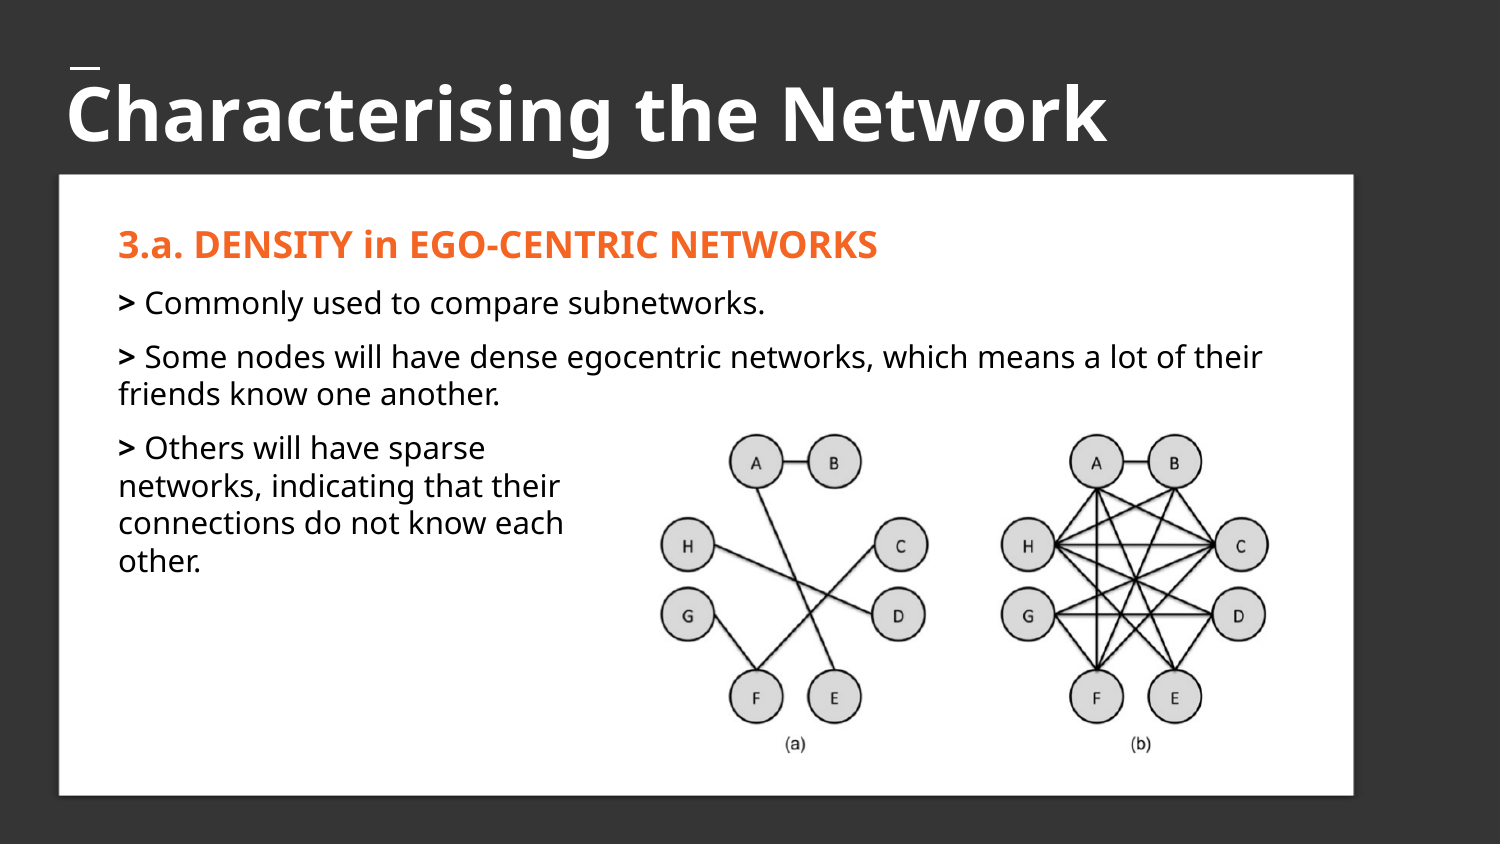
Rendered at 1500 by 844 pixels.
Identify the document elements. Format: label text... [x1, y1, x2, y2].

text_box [7, 148, 1408, 822]
title Characterising the Network Structure [50, 51, 1467, 208]
picture [594, 409, 1335, 763]
